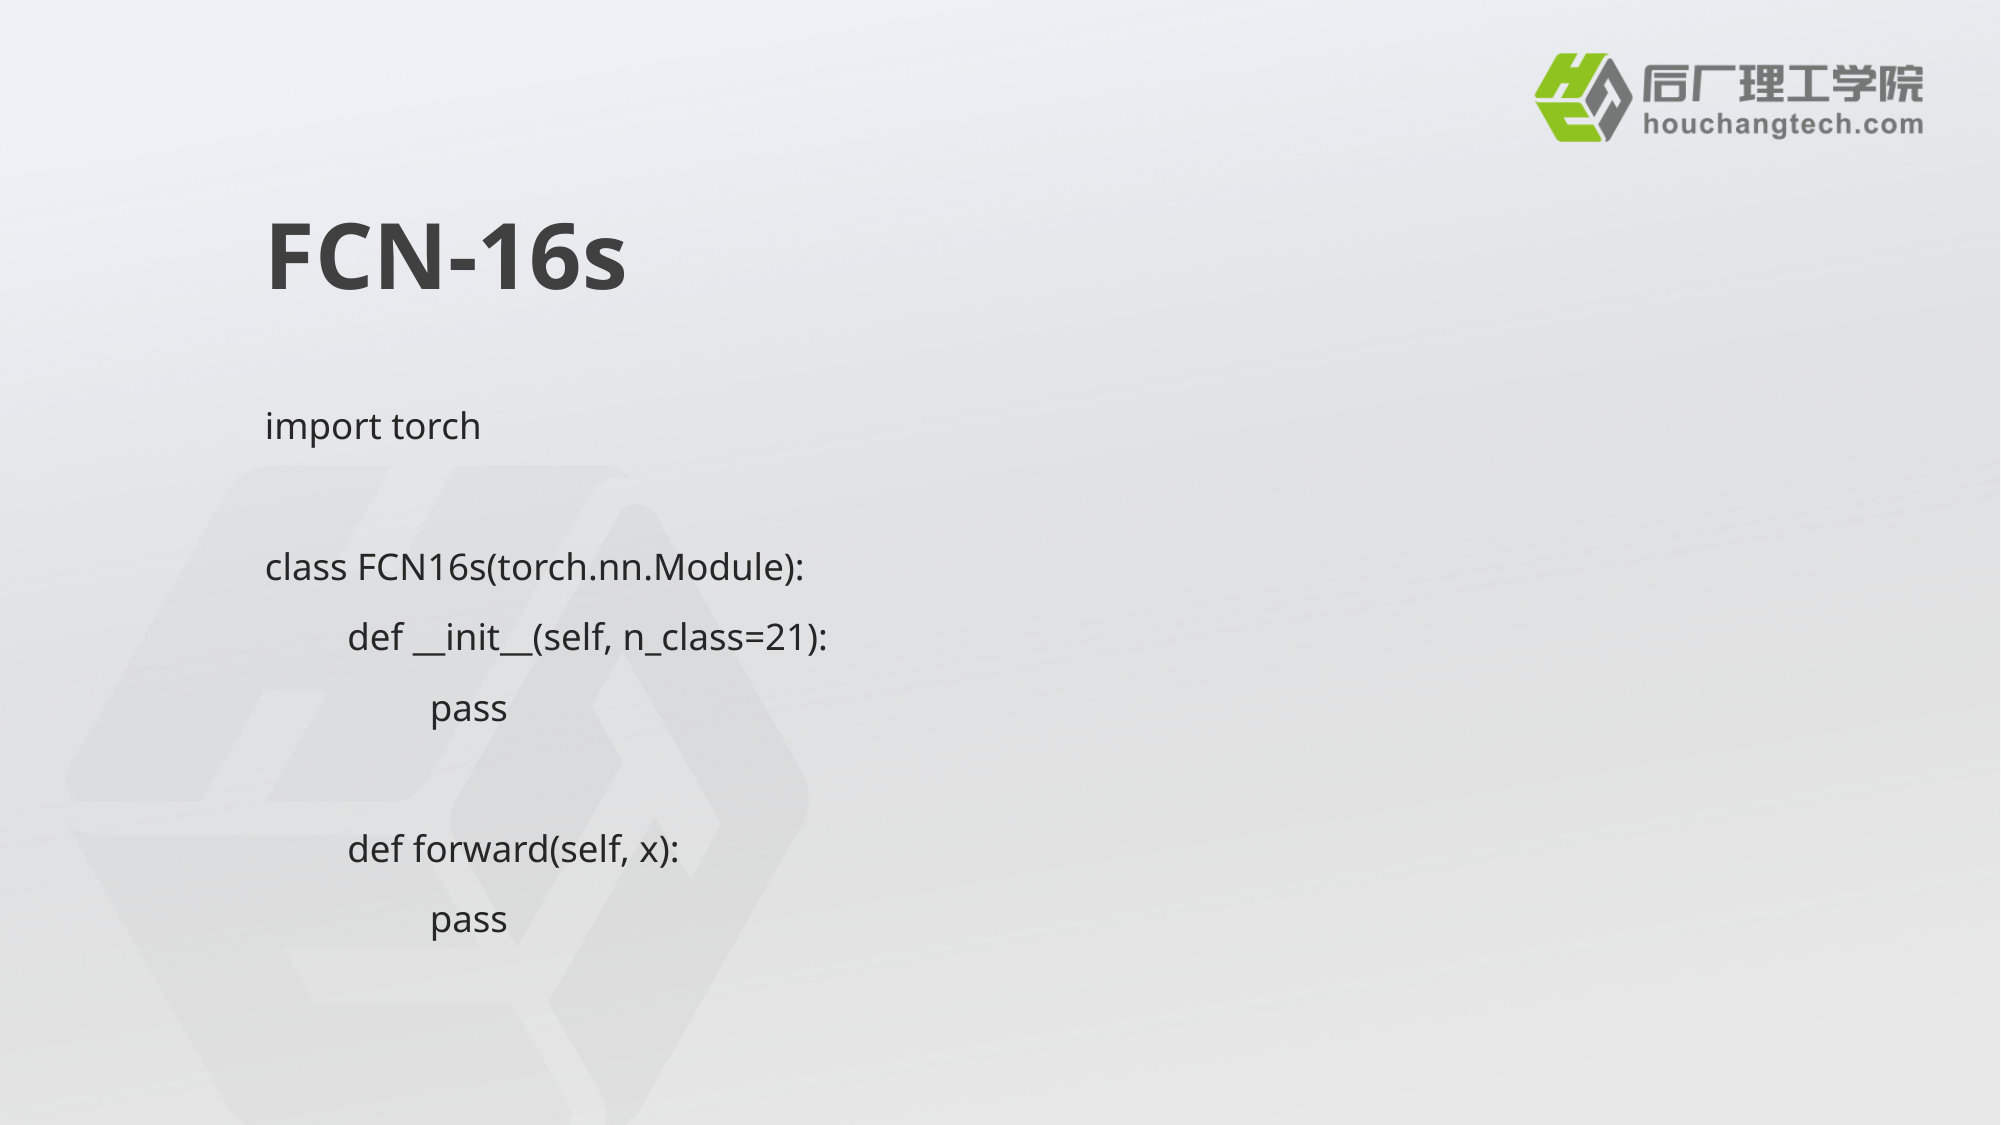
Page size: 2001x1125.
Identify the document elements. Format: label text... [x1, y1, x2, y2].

title FCN-16s [249, 118, 1750, 315]
subtitle import torch class FCN16s(torch.nn.Module): def __init__(self, n_class=21): pass def forward(self, x): pass [249, 373, 1750, 950]
picture [0, 0, 2001, 1125]
